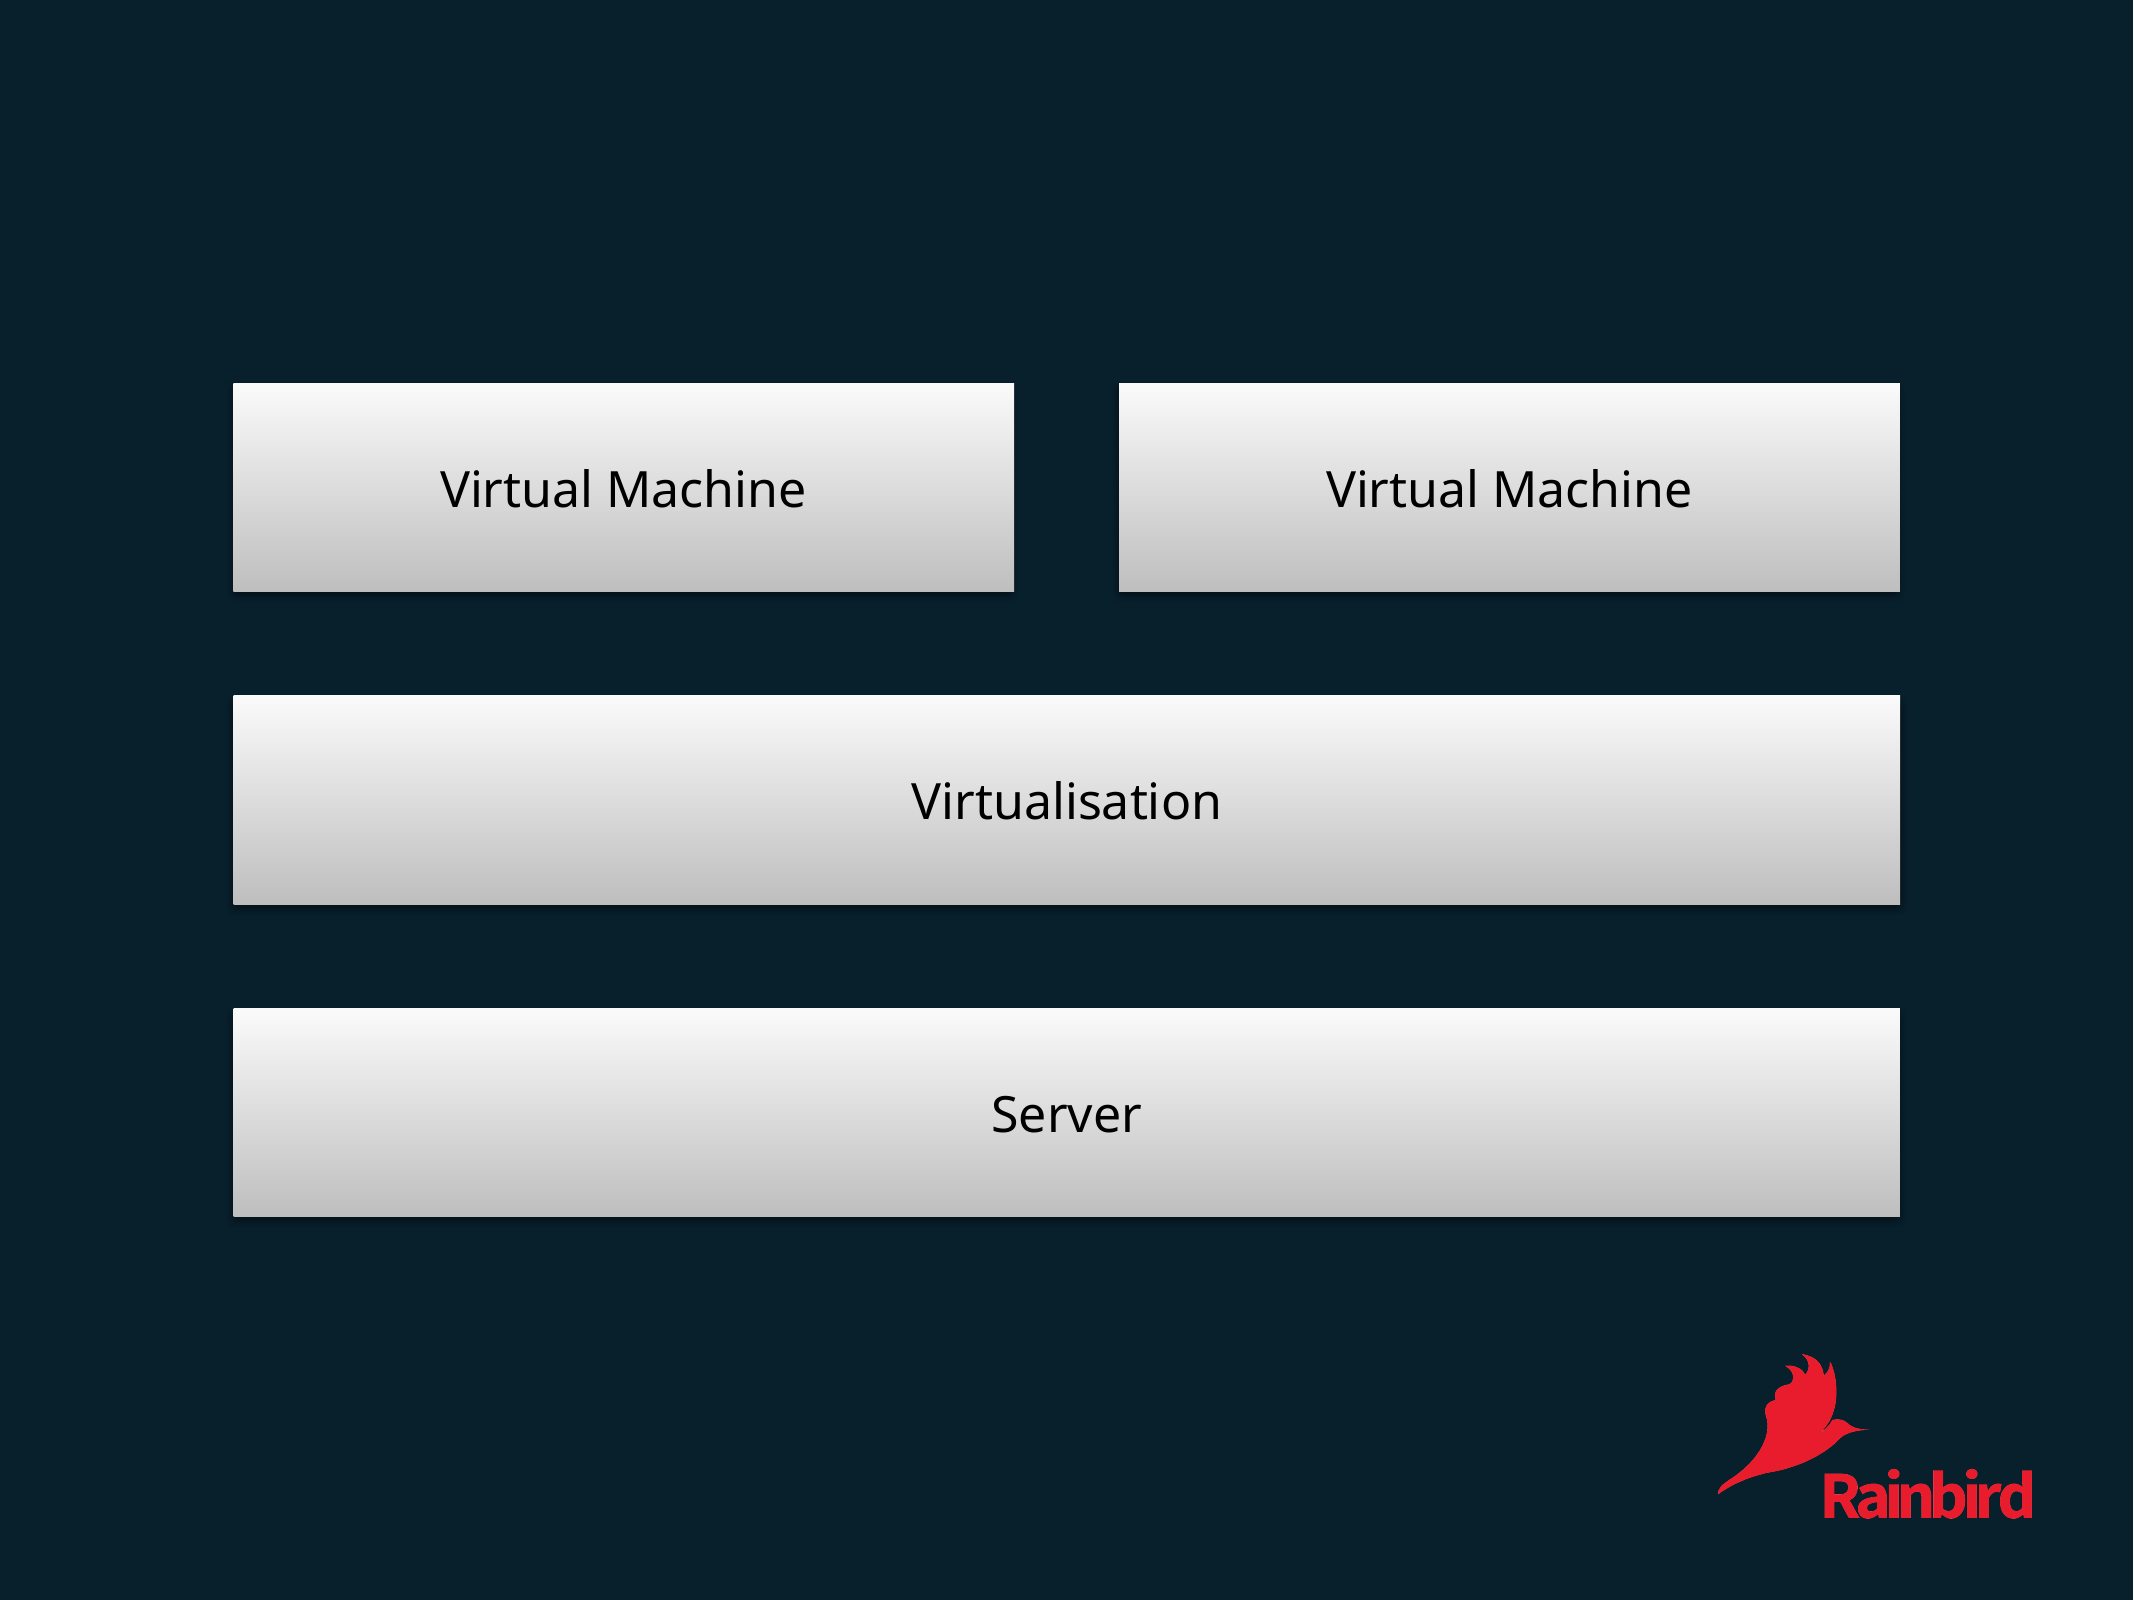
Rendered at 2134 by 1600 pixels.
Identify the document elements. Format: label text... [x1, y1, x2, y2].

picture [1718, 1354, 2032, 1519]
text_box Virtual Machine [233, 383, 1015, 592]
text_box Virtual Machine [1119, 383, 1900, 592]
text_box Server [233, 1008, 1900, 1217]
text_box Virtualisation [233, 695, 1901, 905]
